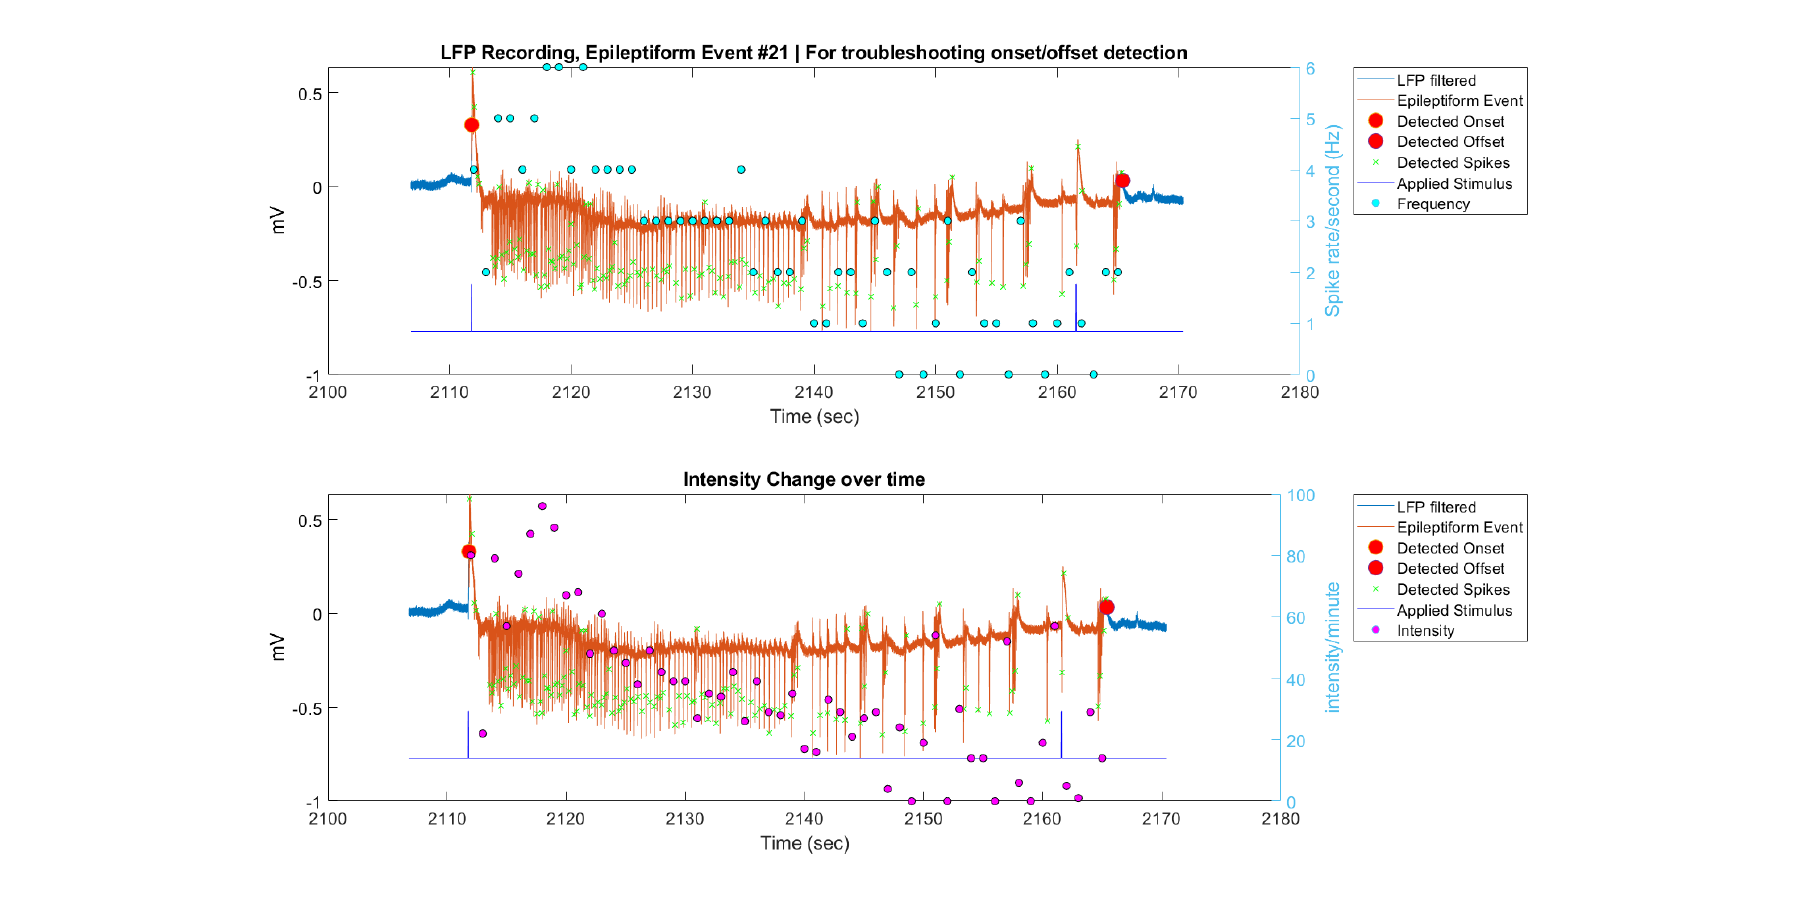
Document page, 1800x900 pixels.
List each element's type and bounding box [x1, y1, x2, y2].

picture [126, 0, 1674, 900]
